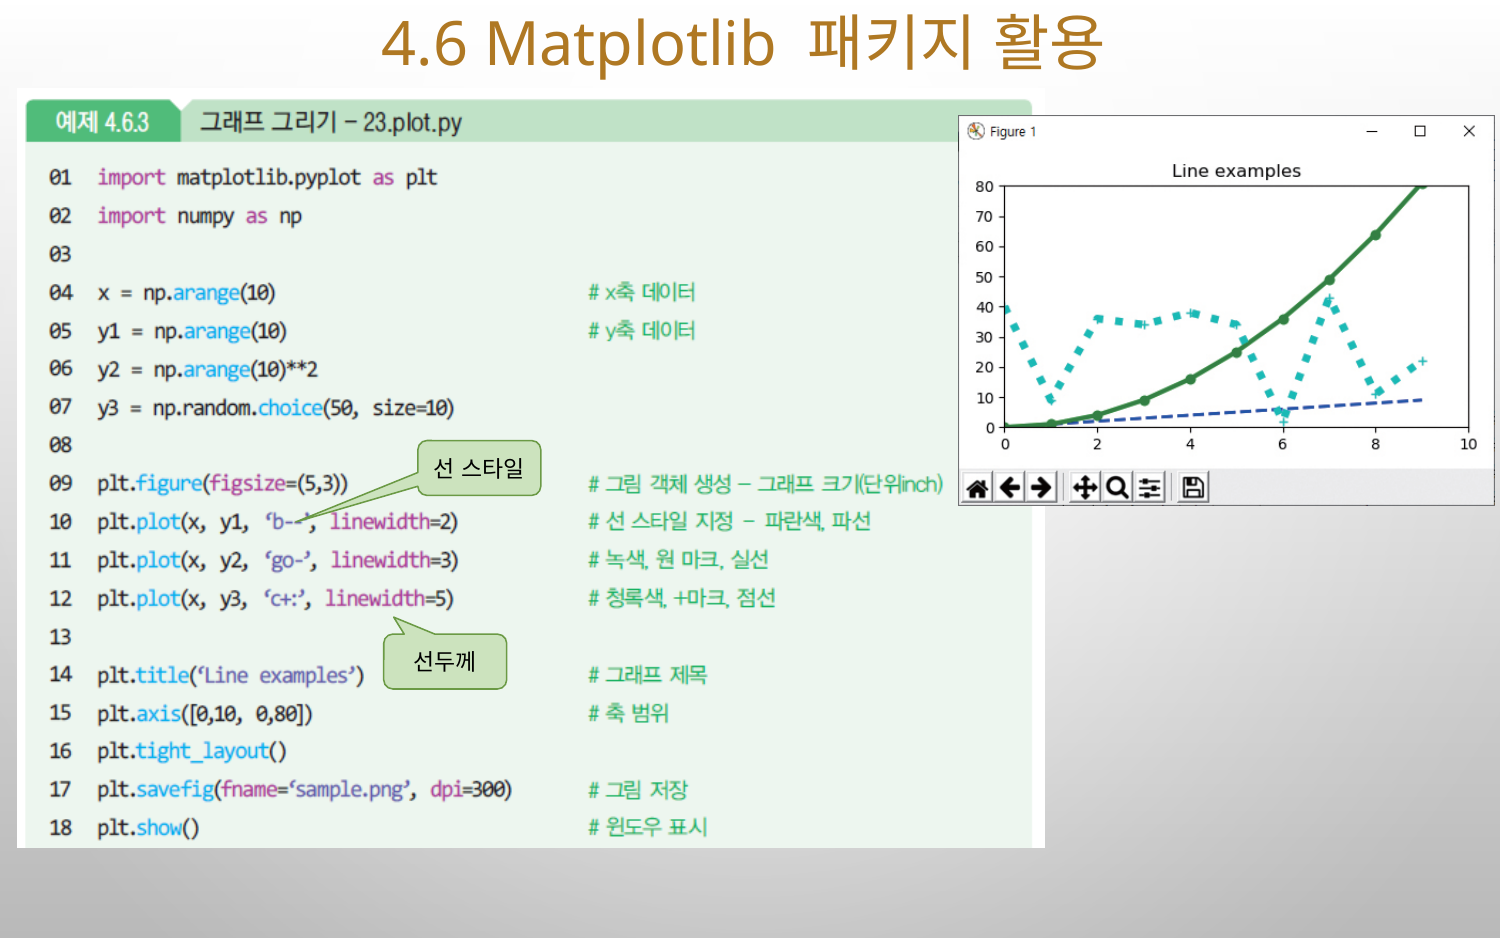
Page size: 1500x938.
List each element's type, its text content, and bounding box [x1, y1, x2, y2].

title 4.6 Matplotlib 패키지 활용 [34, 5, 1454, 87]
picture [0, 0, 1500, 938]
